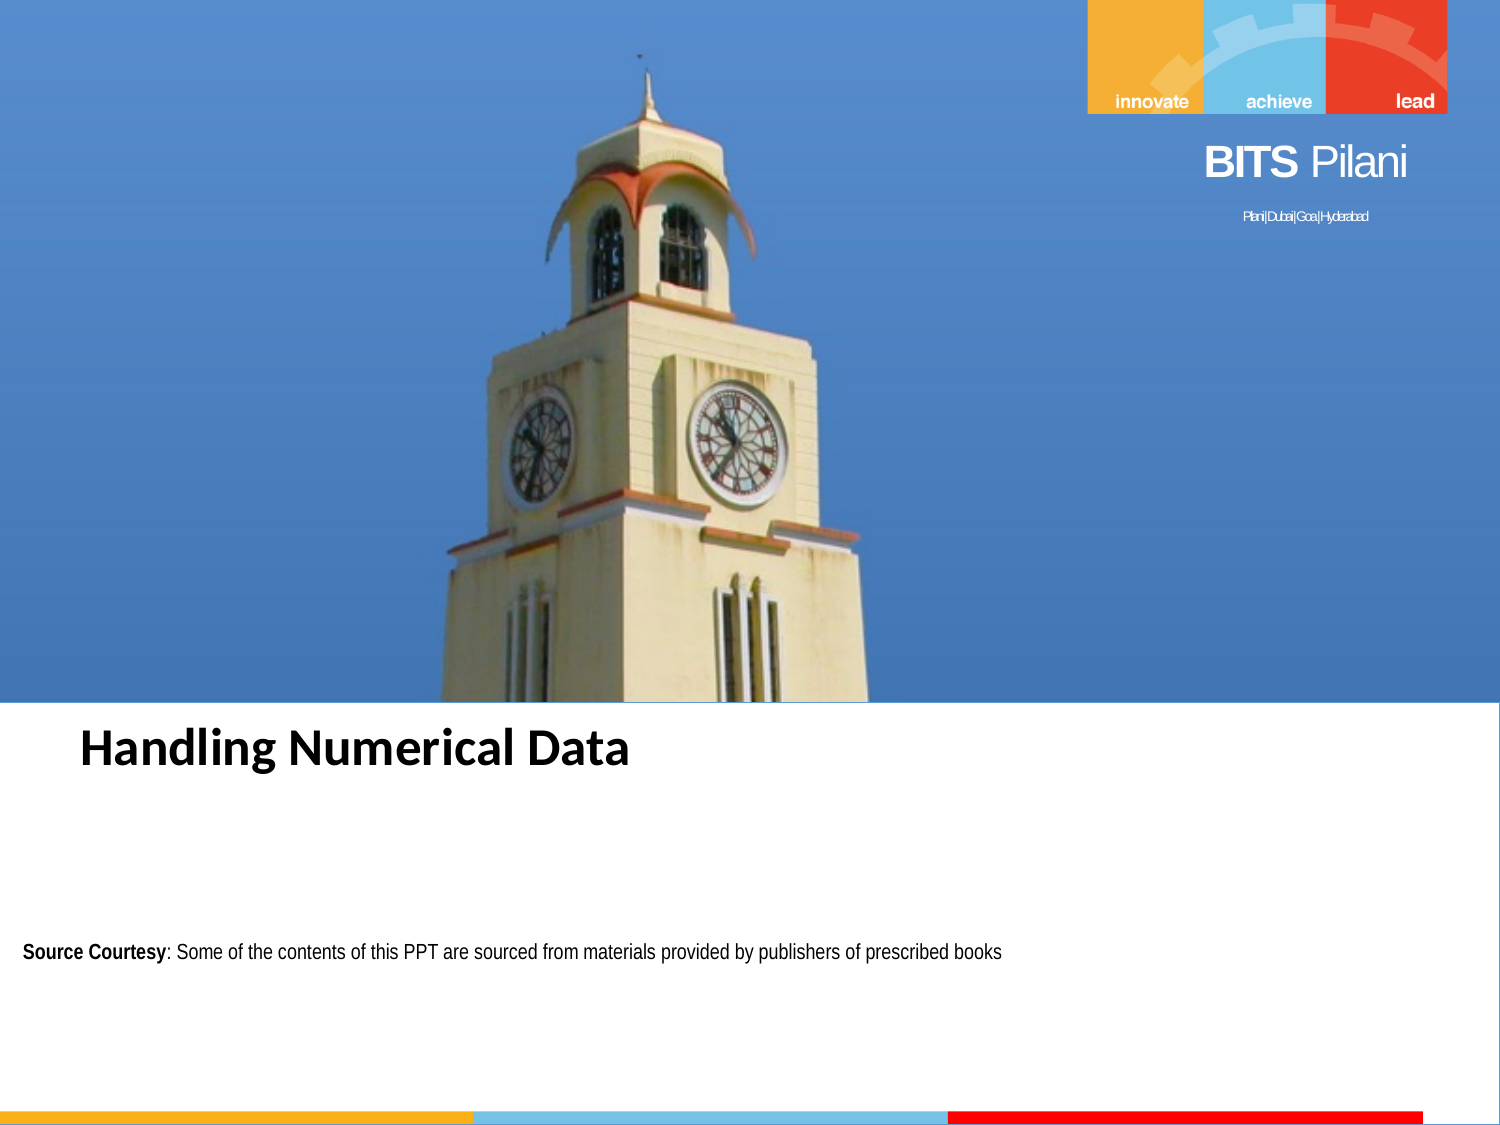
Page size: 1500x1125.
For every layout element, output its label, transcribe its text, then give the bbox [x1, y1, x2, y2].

text_box Source Courtesy: Some of the contents of this PPT are sourced from materials provided by publishers of prescribed books [8, 930, 1020, 972]
picture [0, 0, 1500, 702]
title Handling Numerical Data [65, 712, 1191, 785]
